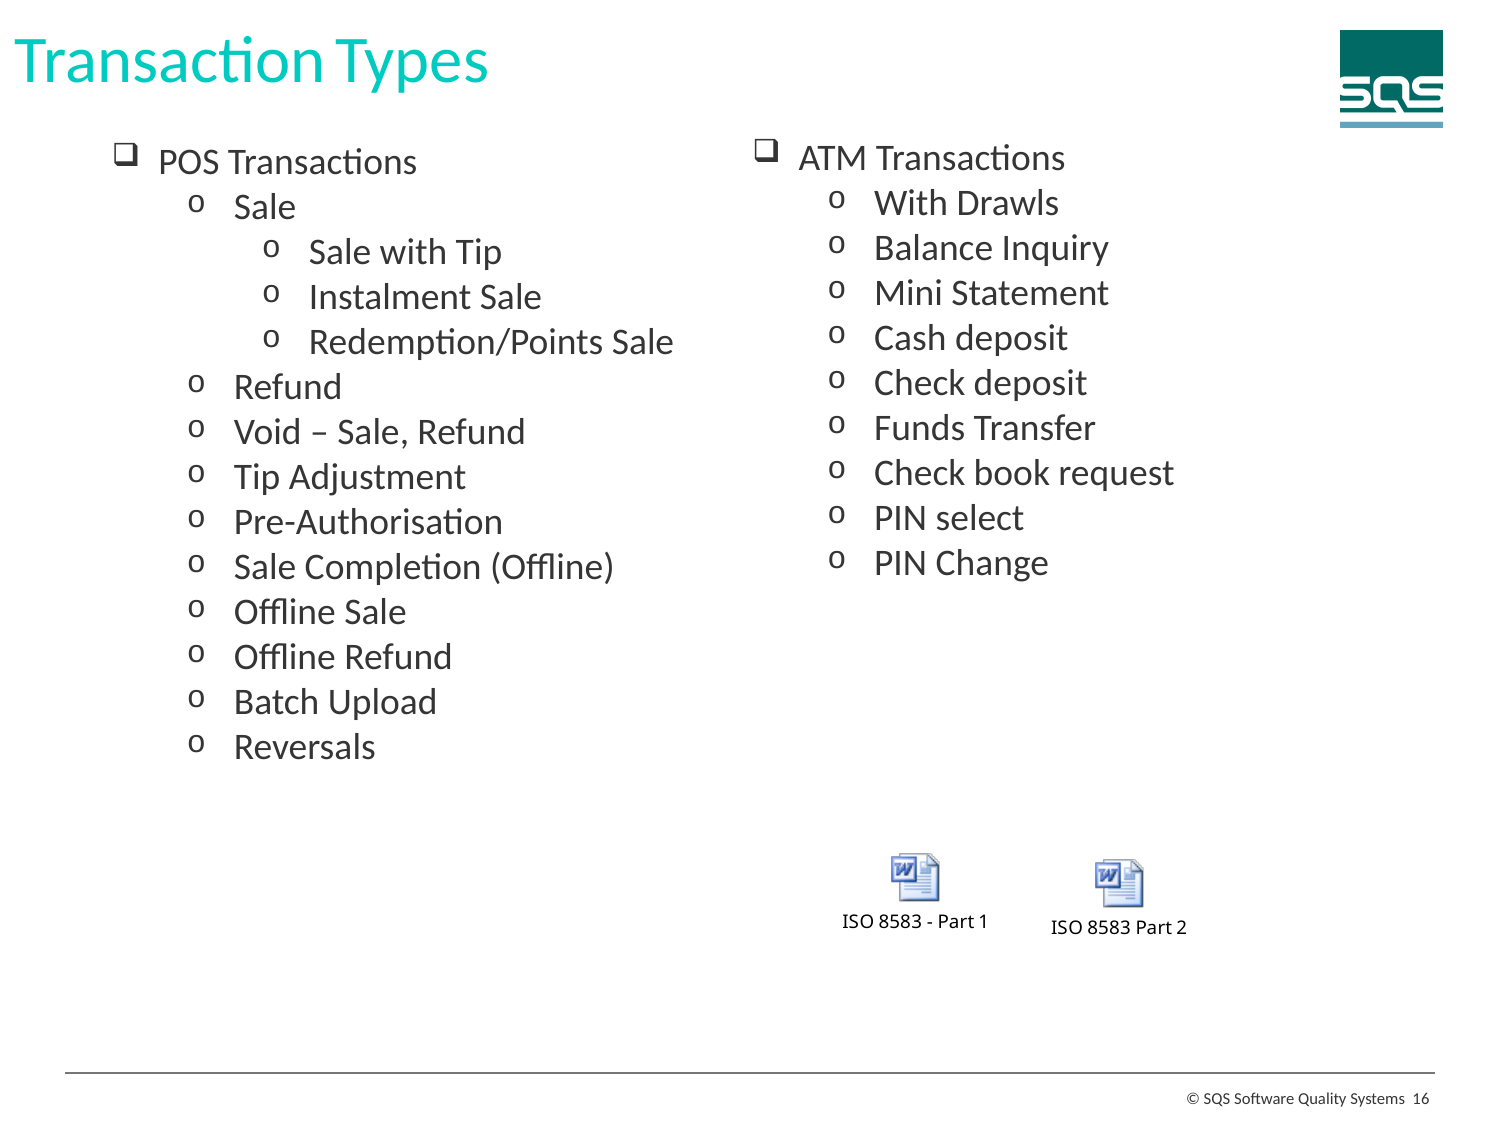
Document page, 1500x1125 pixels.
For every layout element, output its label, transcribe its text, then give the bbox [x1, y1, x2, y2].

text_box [840, 852, 992, 980]
text_box POS Transactions Sale Sale with Tip Instalment Sale Redemption/Points Sale Refund Void – Sale, Refund Tip Adjustment Pre-Authorisation Sale Completion (Offline) Offline Sale Offline Refund Batch Upload Reversals [97, 129, 737, 909]
footer © SQS Software Quality Systems [64, 1089, 1406, 1112]
text_box ATM Transactions With Drawls Balance Inquiry Mini Statement Cash deposit Check deposit Funds Transfer Check book request PIN select PIN Change [737, 125, 1438, 951]
slide_number 16 [1406, 1089, 1436, 1111]
picture [1340, 100, 1443, 128]
text_box Transaction Types [0, 12, 1500, 100]
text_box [1043, 858, 1195, 986]
